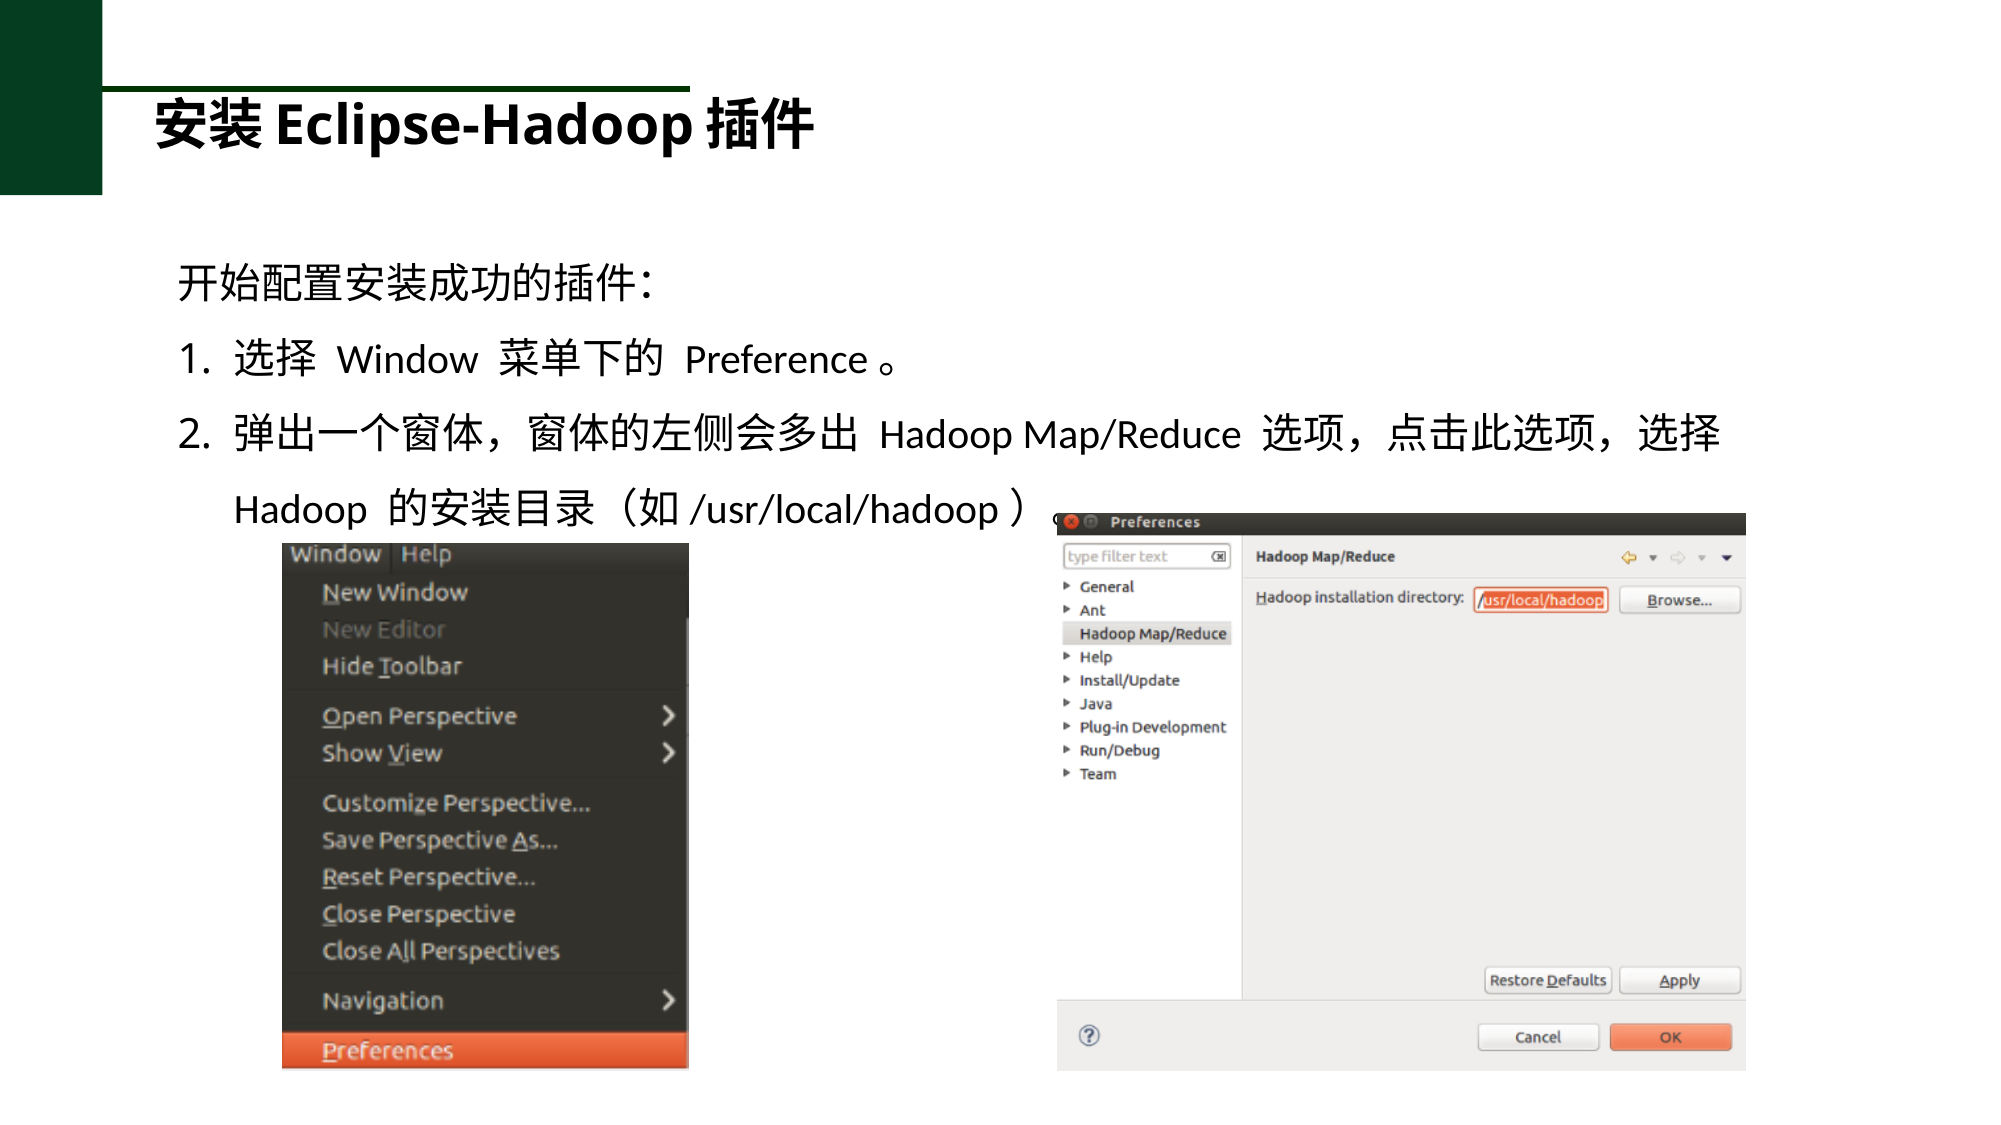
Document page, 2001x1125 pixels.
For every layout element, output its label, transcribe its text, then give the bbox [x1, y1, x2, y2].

picture [1056, 513, 1746, 1071]
picture [282, 543, 689, 1071]
text_box 开始配置安装成功的插件： 选择 Window 菜单下的 Preference。 弹出一个窗体，窗体的左侧会多出 Hadoop Map/Reduce 选项，点击此选项，选择 Hadoop 的安装目录（如/usr/local/hadoop）。 [162, 224, 1773, 540]
title 安装Eclipse-Hadoop插件 [138, 89, 832, 225]
